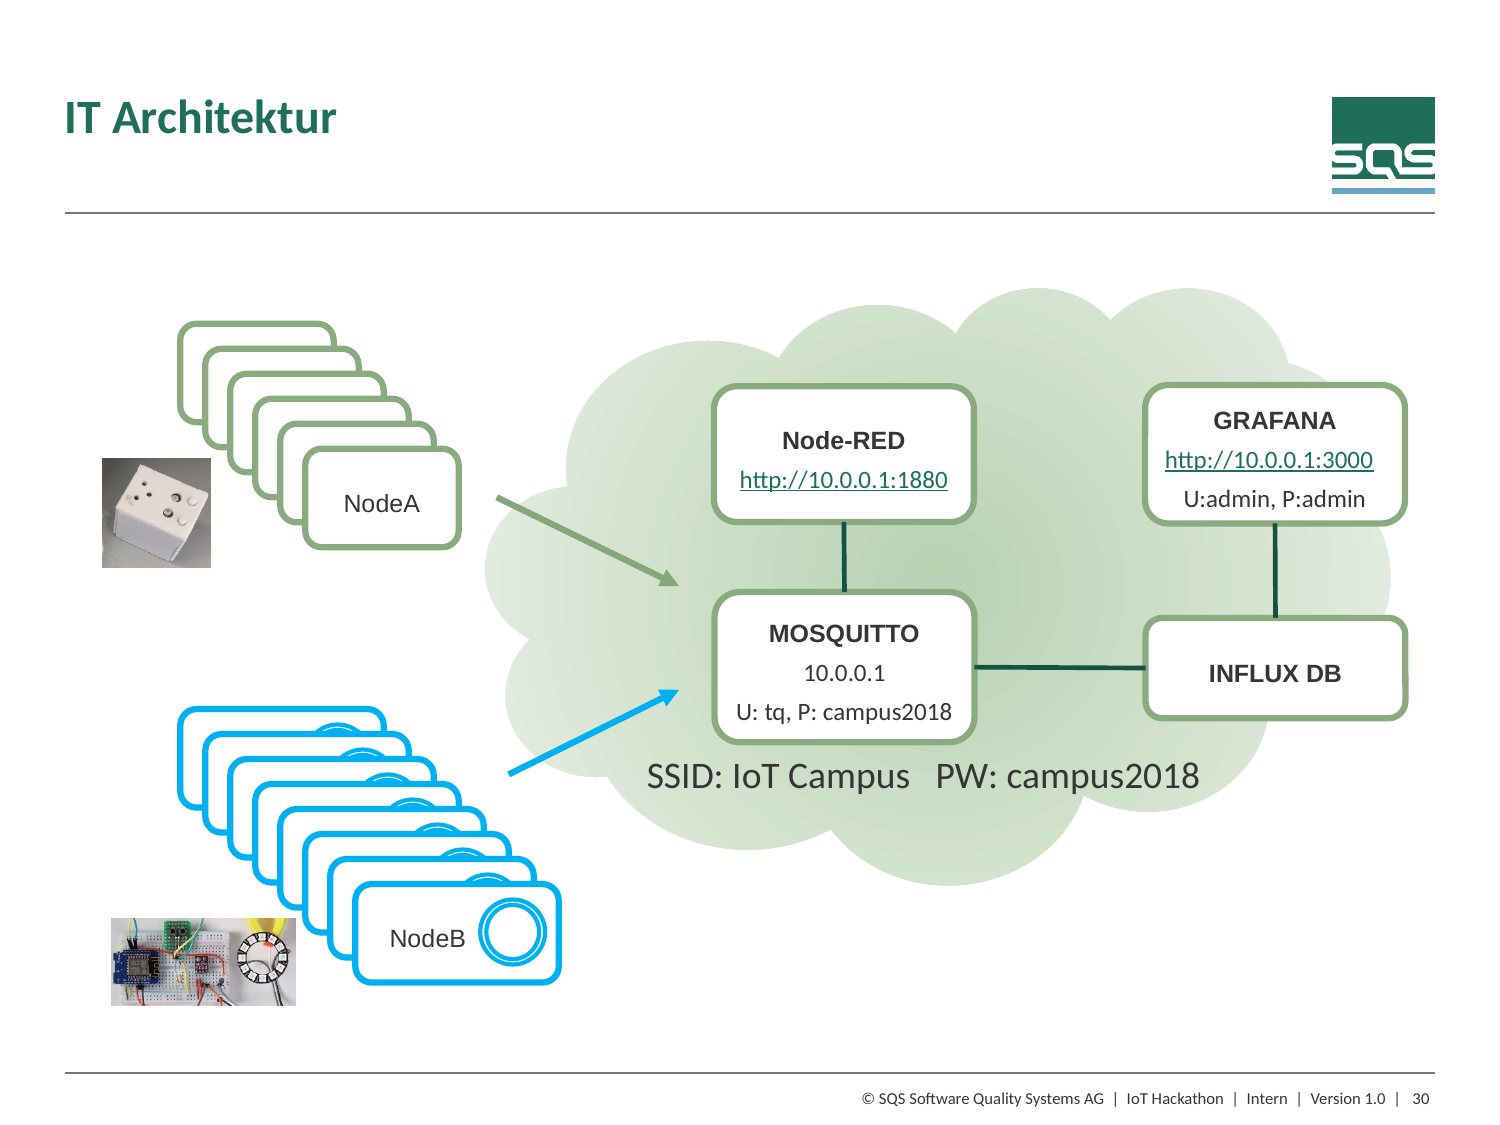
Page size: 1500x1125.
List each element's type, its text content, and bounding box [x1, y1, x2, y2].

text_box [508, 689, 680, 775]
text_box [496, 496, 680, 587]
text_box NodeA [228, 371, 386, 475]
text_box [205, 733, 410, 833]
text_box NodeA [278, 421, 436, 525]
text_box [280, 808, 485, 908]
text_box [229, 758, 435, 858]
text_box NodeA [253, 396, 411, 500]
text_box Node-RED http://10.0.0.1:1880 [711, 384, 976, 525]
text_box SSID: IoT Campus PW: campus2018 [632, 743, 1257, 804]
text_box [329, 858, 535, 958]
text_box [355, 883, 560, 983]
text_box INFLUX DB [1143, 615, 1408, 721]
text_box [1278, 526, 1391, 615]
text_box [611, 783, 1081, 886]
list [111, 918, 297, 1006]
text_box NodeA [178, 321, 336, 425]
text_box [304, 833, 510, 933]
text_box GRAFANA http://10.0.0.1:3000 U:admin, P:admin [1142, 382, 1408, 526]
text_box [961, 677, 1268, 750]
text_box MOSQUITTO 10.0.0.1 U: tq, P: campus2018 [712, 589, 977, 743]
slide_number 30 [1406, 1089, 1436, 1111]
footer © SQS Software Quality Systems AG | IoT Hackathon | Intern | Version 1.0 | [64, 1089, 1406, 1112]
picture [101, 458, 212, 569]
title IT Architektur [64, 90, 1317, 209]
picture [1332, 97, 1435, 194]
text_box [179, 708, 385, 808]
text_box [254, 783, 460, 883]
text_box [1103, 804, 1192, 812]
text_box NodeA [303, 446, 461, 550]
text_box NodeA [203, 346, 361, 450]
text_box [485, 288, 1329, 743]
